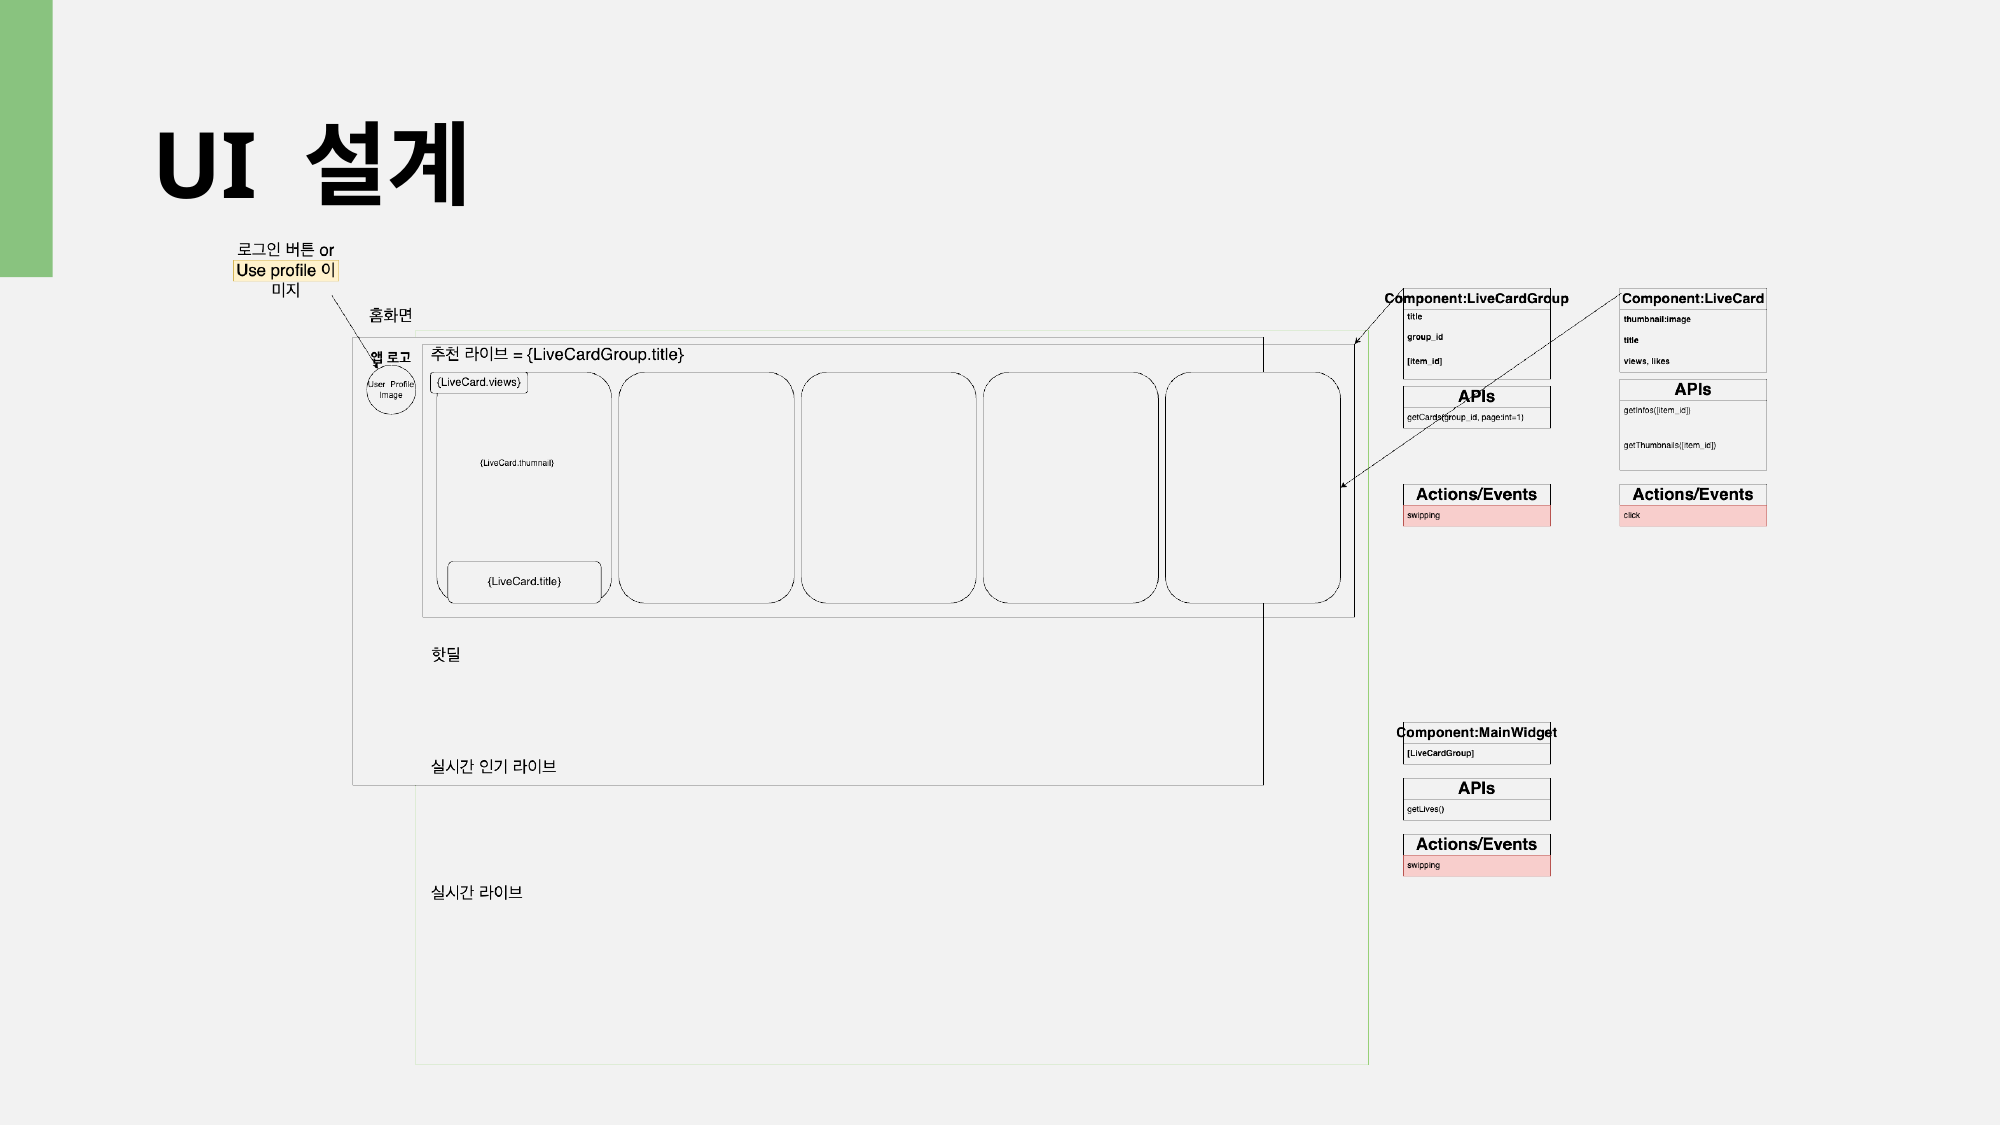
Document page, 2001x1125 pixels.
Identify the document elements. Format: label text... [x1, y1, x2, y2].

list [233, 240, 1767, 1065]
title UI 설계 [137, 59, 1863, 278]
